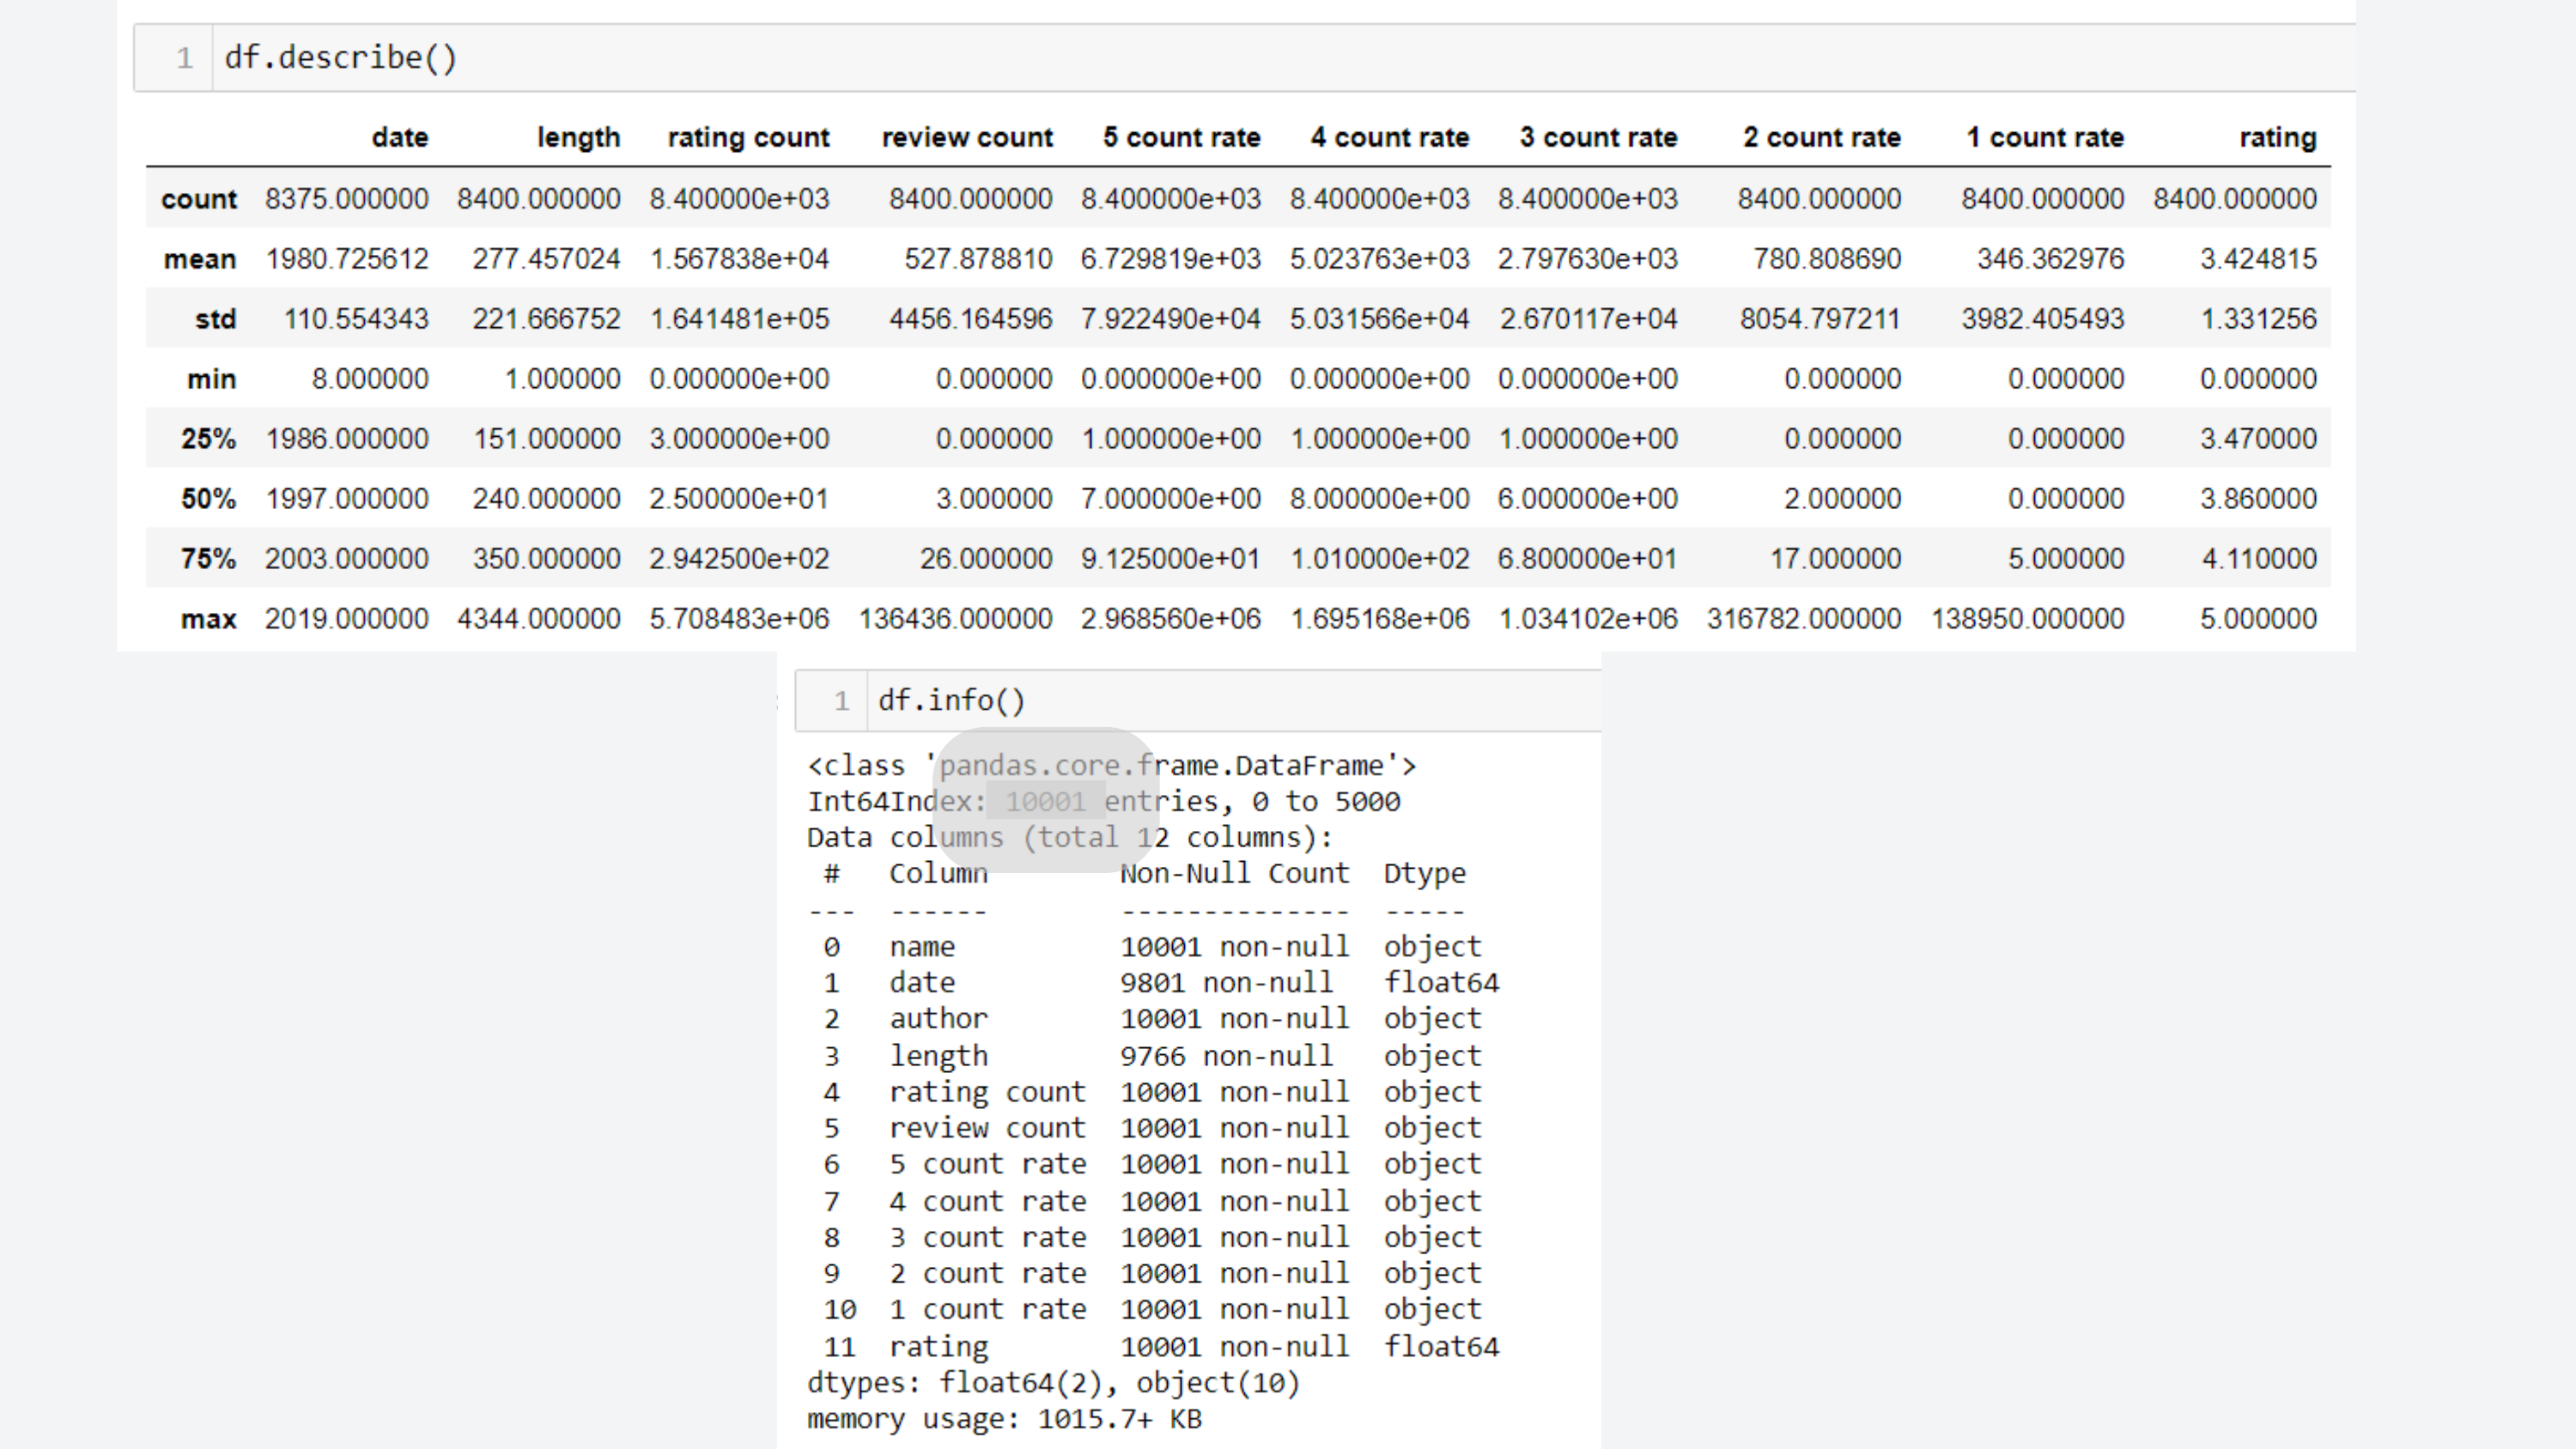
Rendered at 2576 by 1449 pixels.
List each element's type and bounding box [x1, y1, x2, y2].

text_box [986, 780, 1107, 820]
text_box [776, 652, 1602, 1449]
text_box [117, 0, 2357, 652]
